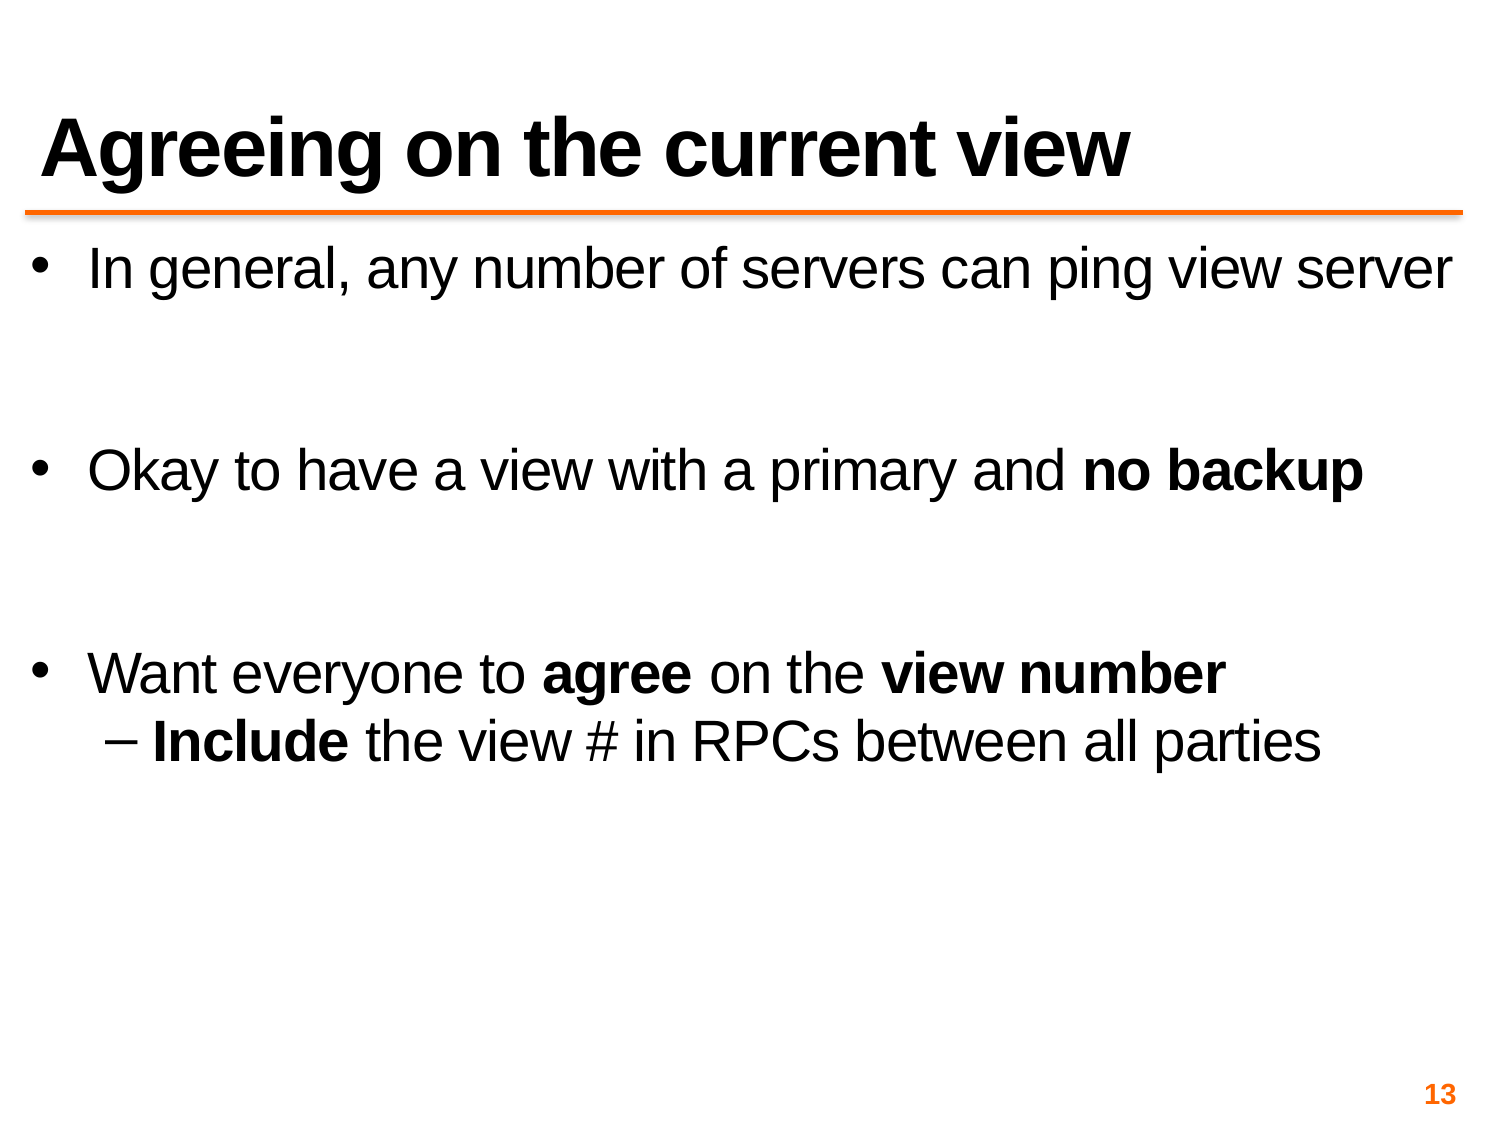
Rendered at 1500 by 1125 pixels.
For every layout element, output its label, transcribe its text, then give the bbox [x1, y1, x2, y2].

title Agreeing on the current view [24, 24, 1463, 201]
list In general, any number of servers can ping view server Okay to have a view with a primary and no backup Want everyone to agree on the view number Include the view # in RPCs between all parties [24, 237, 1463, 1063]
slide_number 13 [1112, 1074, 1463, 1110]
